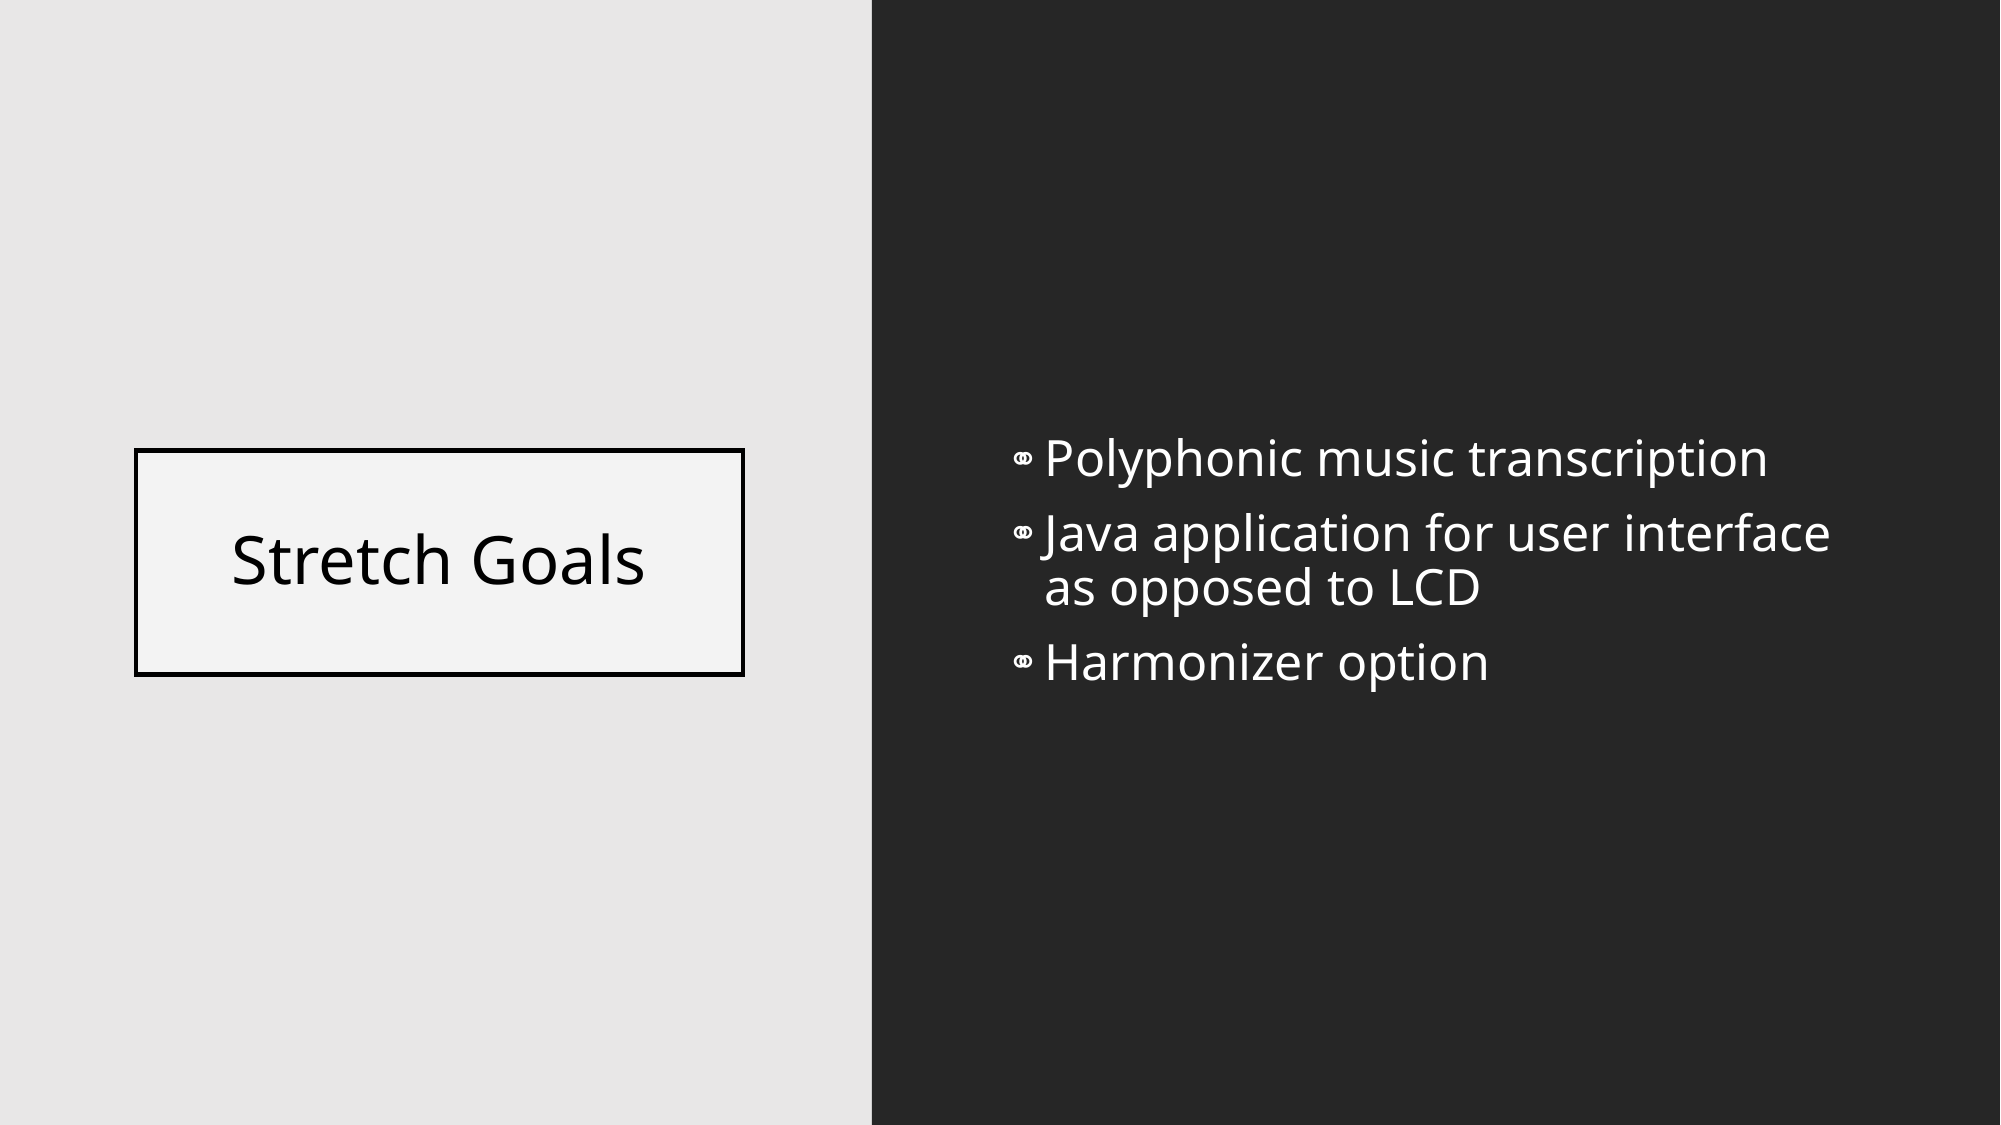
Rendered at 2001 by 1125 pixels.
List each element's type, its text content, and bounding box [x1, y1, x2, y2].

title Stretch Goals [136, 450, 743, 675]
list Polyphonic music transcription Java application for user interface as opposed to LCD Harmonizer option [992, 131, 1880, 994]
text_box [871, 0, 2000, 1125]
